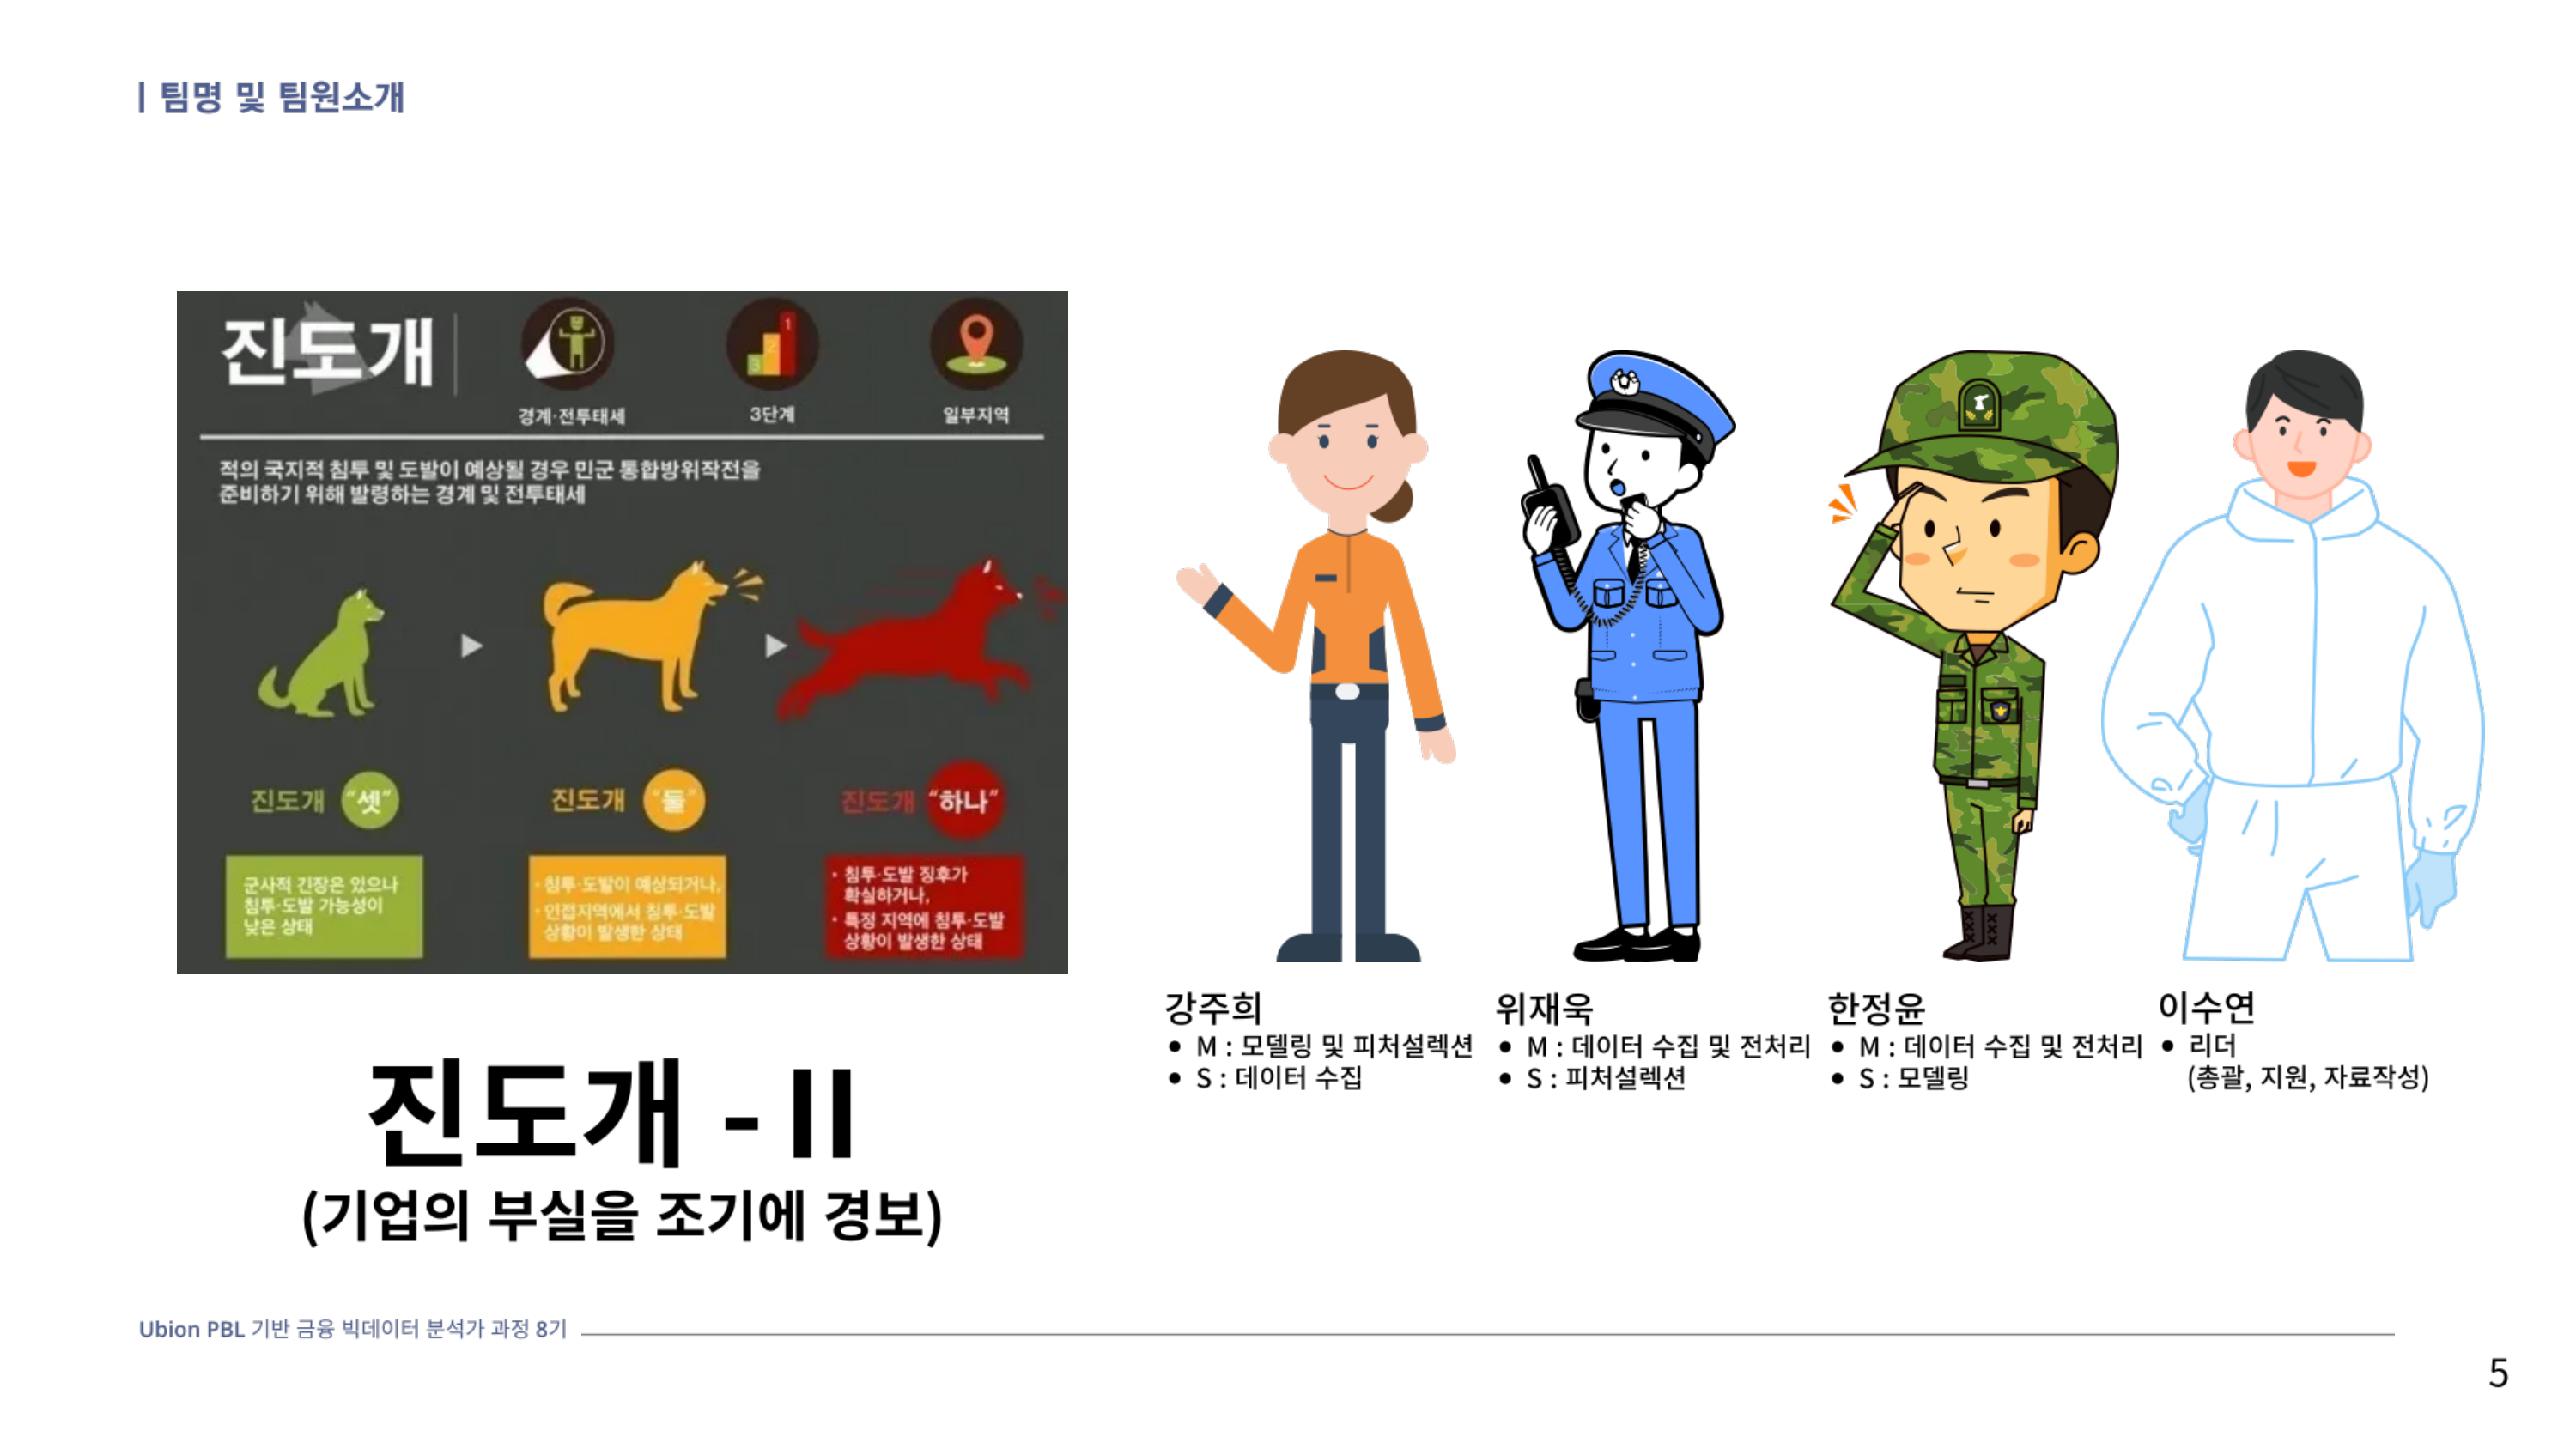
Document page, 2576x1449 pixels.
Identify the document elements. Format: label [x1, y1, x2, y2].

picture [1152, 962, 2464, 1140]
picture [99, 59, 457, 156]
text_box [1141, 1331, 2000, 1339]
text_box [1164, 350, 2485, 1098]
text_box [176, 290, 1068, 974]
picture [2004, 1319, 2576, 1438]
picture [94, 985, 1138, 1370]
